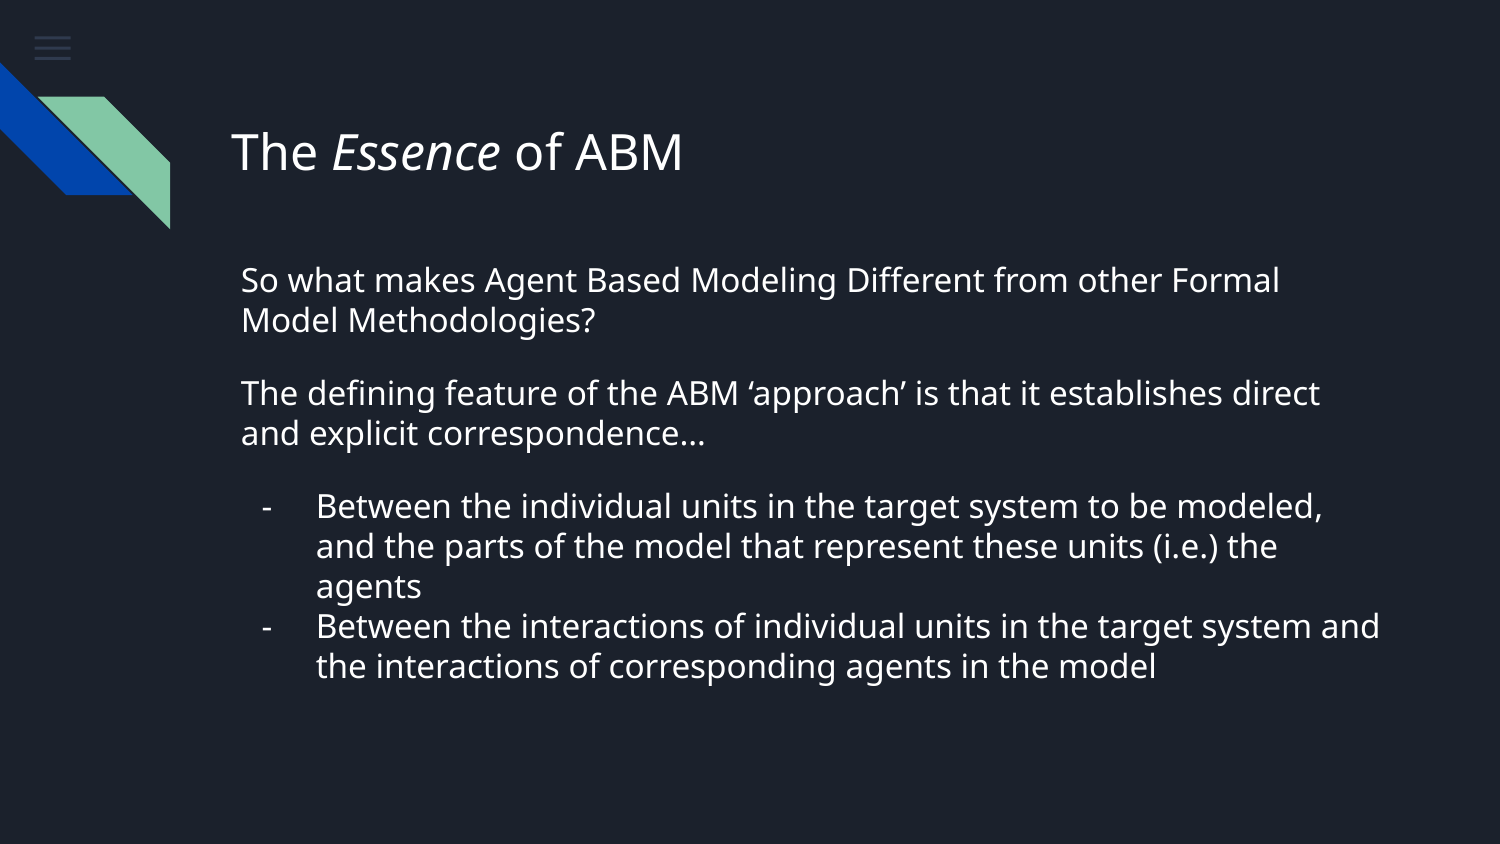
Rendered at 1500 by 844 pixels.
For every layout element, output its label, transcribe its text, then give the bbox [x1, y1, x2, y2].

list So what makes Agent Based Modeling Different from other Formal Model Methodologies? The defining feature of the ABM ‘approach’ is that it establishes direct and explicit correspondence… Between the individual units in the target system to be modeled, and the parts of the model that represent these units (i.e.) the agents Between the interactions of individual units in the target system and the interactions of corresponding agents in the model [225, 244, 1402, 656]
title The Essence of ABM [216, 105, 1372, 256]
